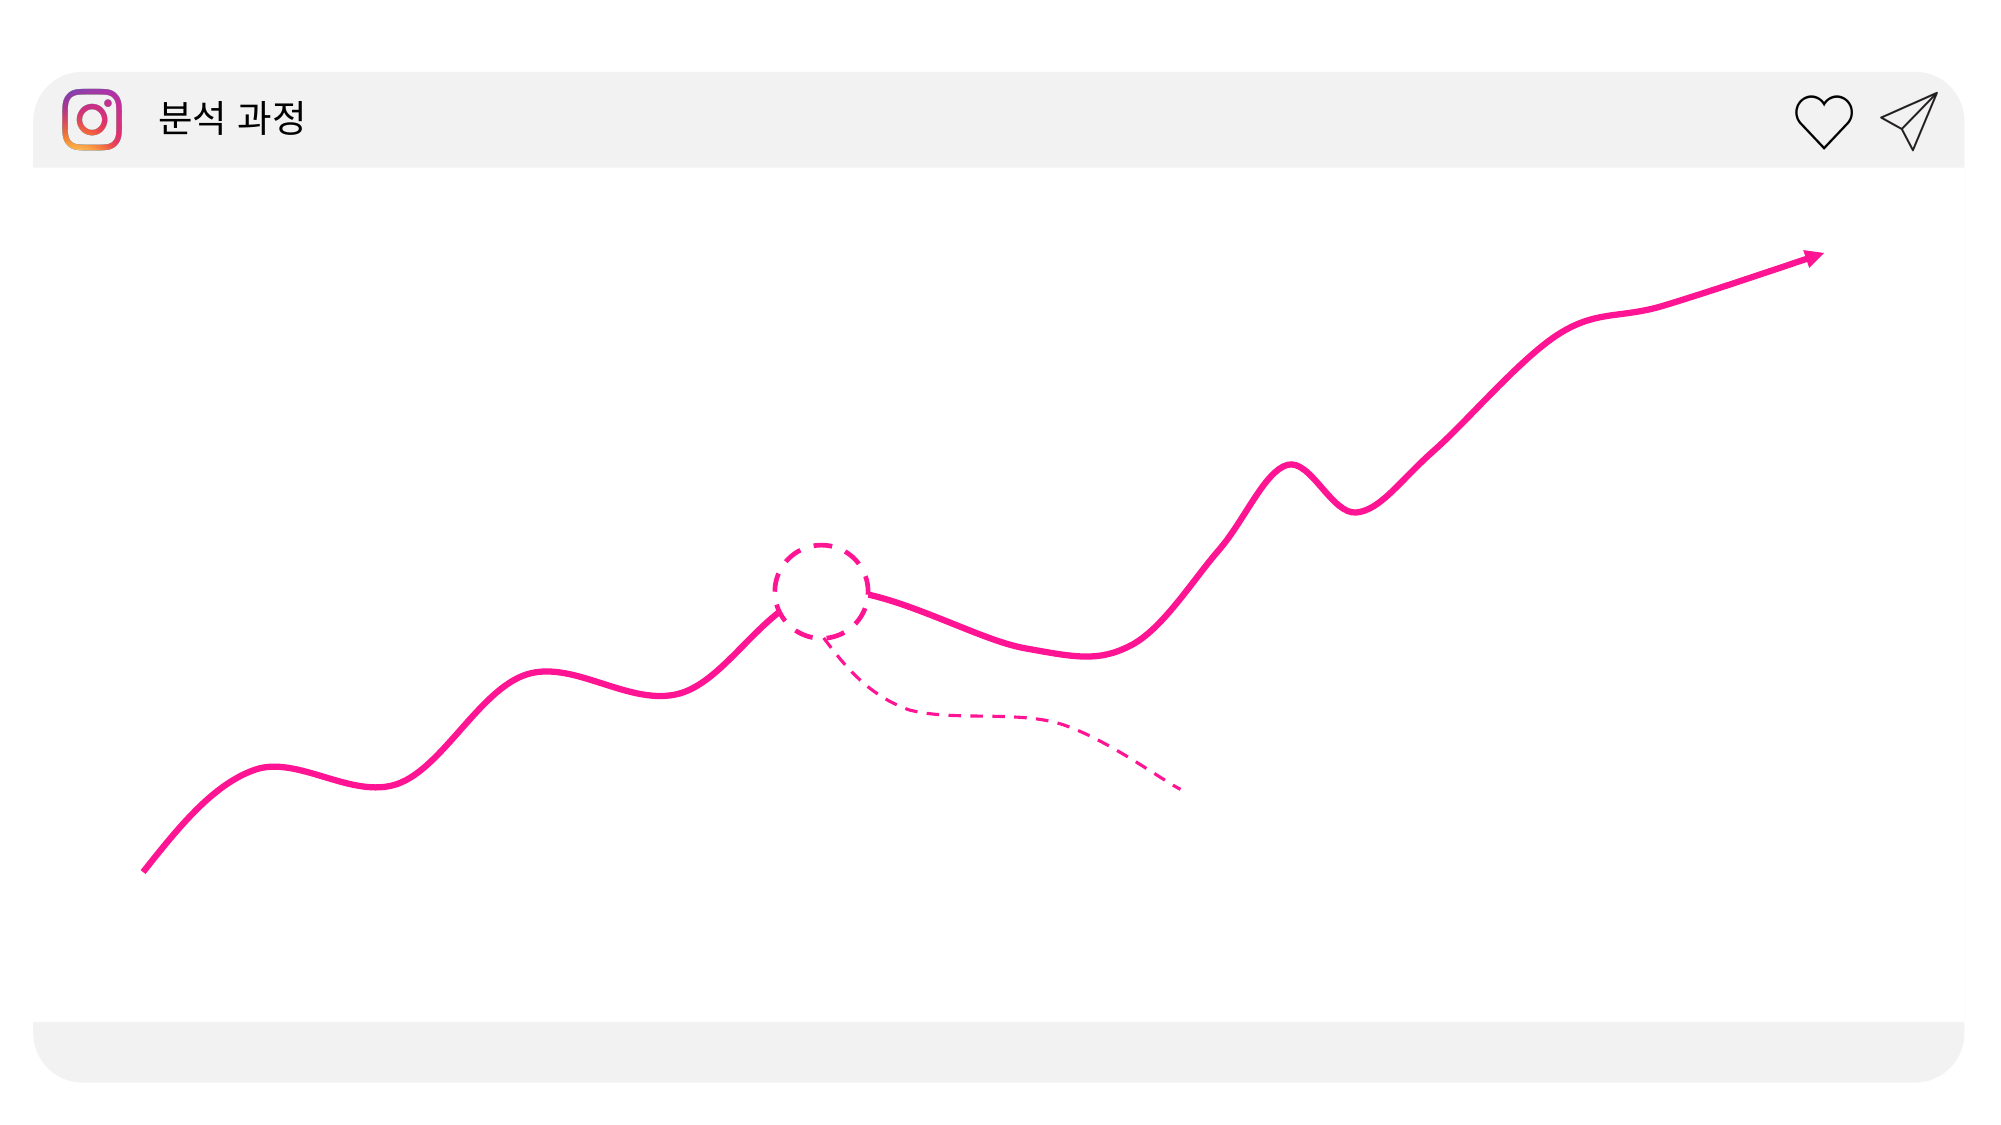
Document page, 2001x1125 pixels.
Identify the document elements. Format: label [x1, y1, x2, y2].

picture [1880, 91, 1938, 152]
picture [1795, 95, 1853, 150]
text_box [33, 71, 1965, 1083]
picture [60, 86, 124, 153]
